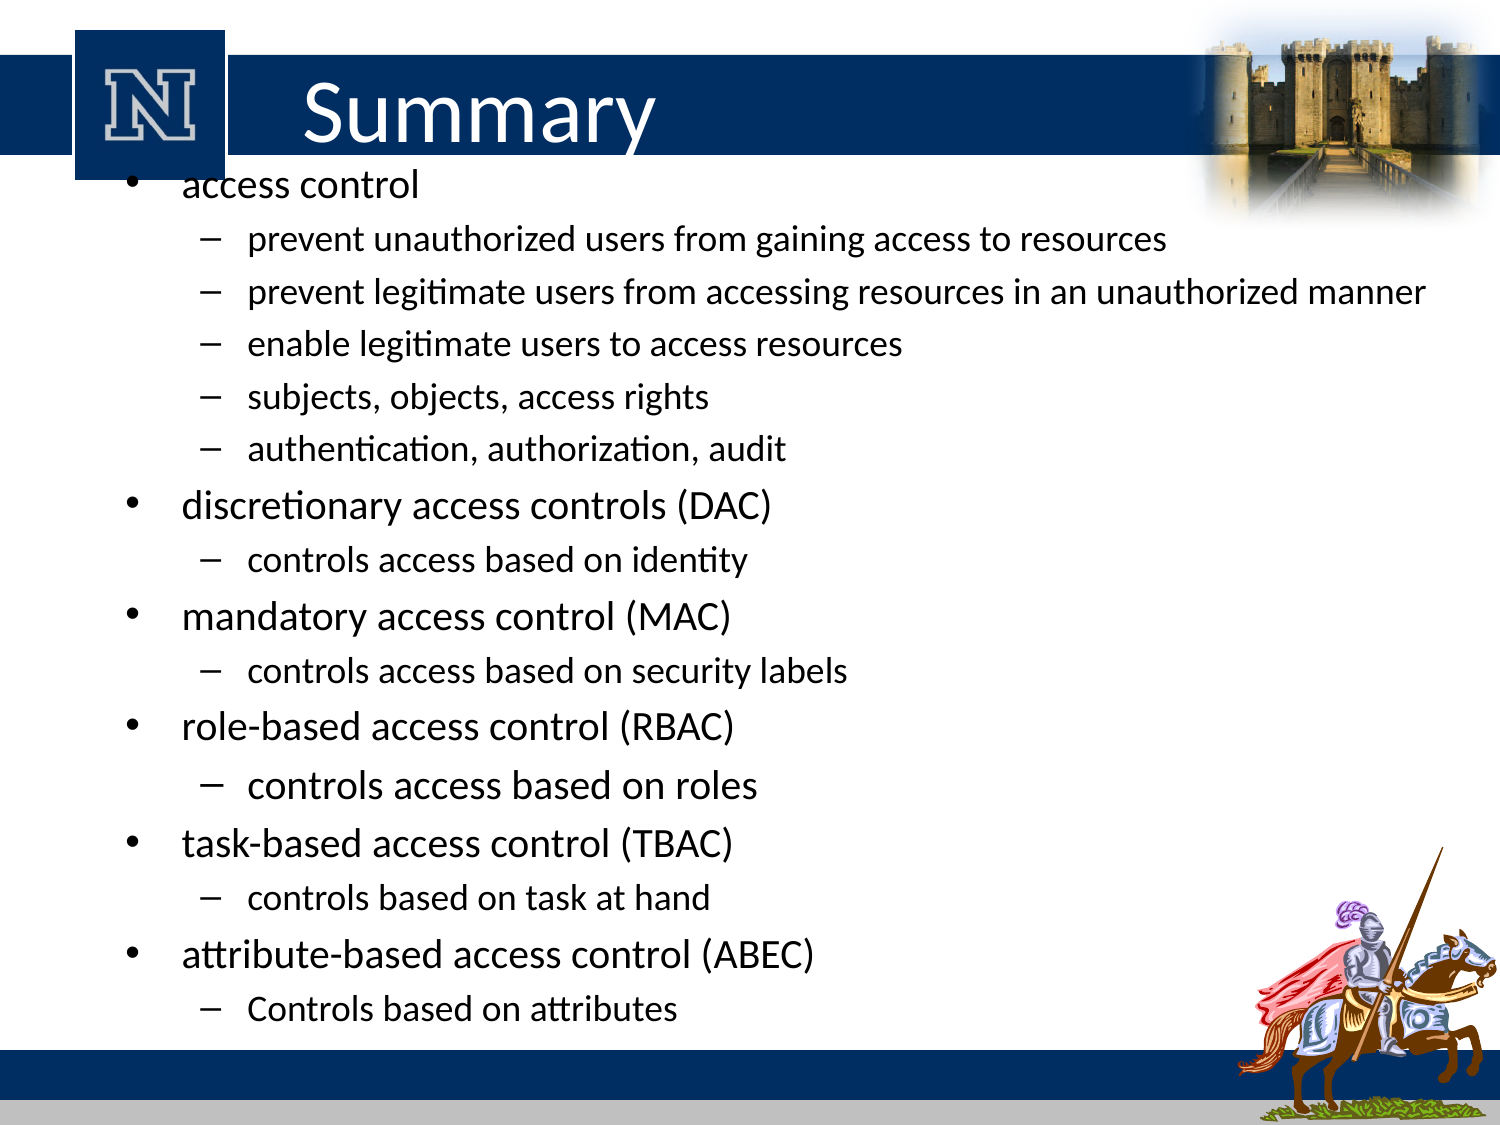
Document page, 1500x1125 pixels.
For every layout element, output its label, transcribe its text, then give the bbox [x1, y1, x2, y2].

list access control prevent unauthorized users from gaining access to resources prevent legitimate users from accessing resources in an unauthorized manner enable legitimate users to access resources subjects, objects, access rights authentication, authorization, audit discretionary access controls (DAC) controls access based on identity mandatory access control (MAC) controls access based on security labels role-based access control (RBAC) controls access based on roles task-based access control (TBAC) controls based on task at hand attribute-based access control (ABEC) Controls based on attributes [110, 149, 1500, 942]
picture [75, 30, 225, 180]
title Summary [287, 12, 1177, 149]
picture [1237, 843, 1500, 1125]
picture [1182, 0, 1500, 233]
